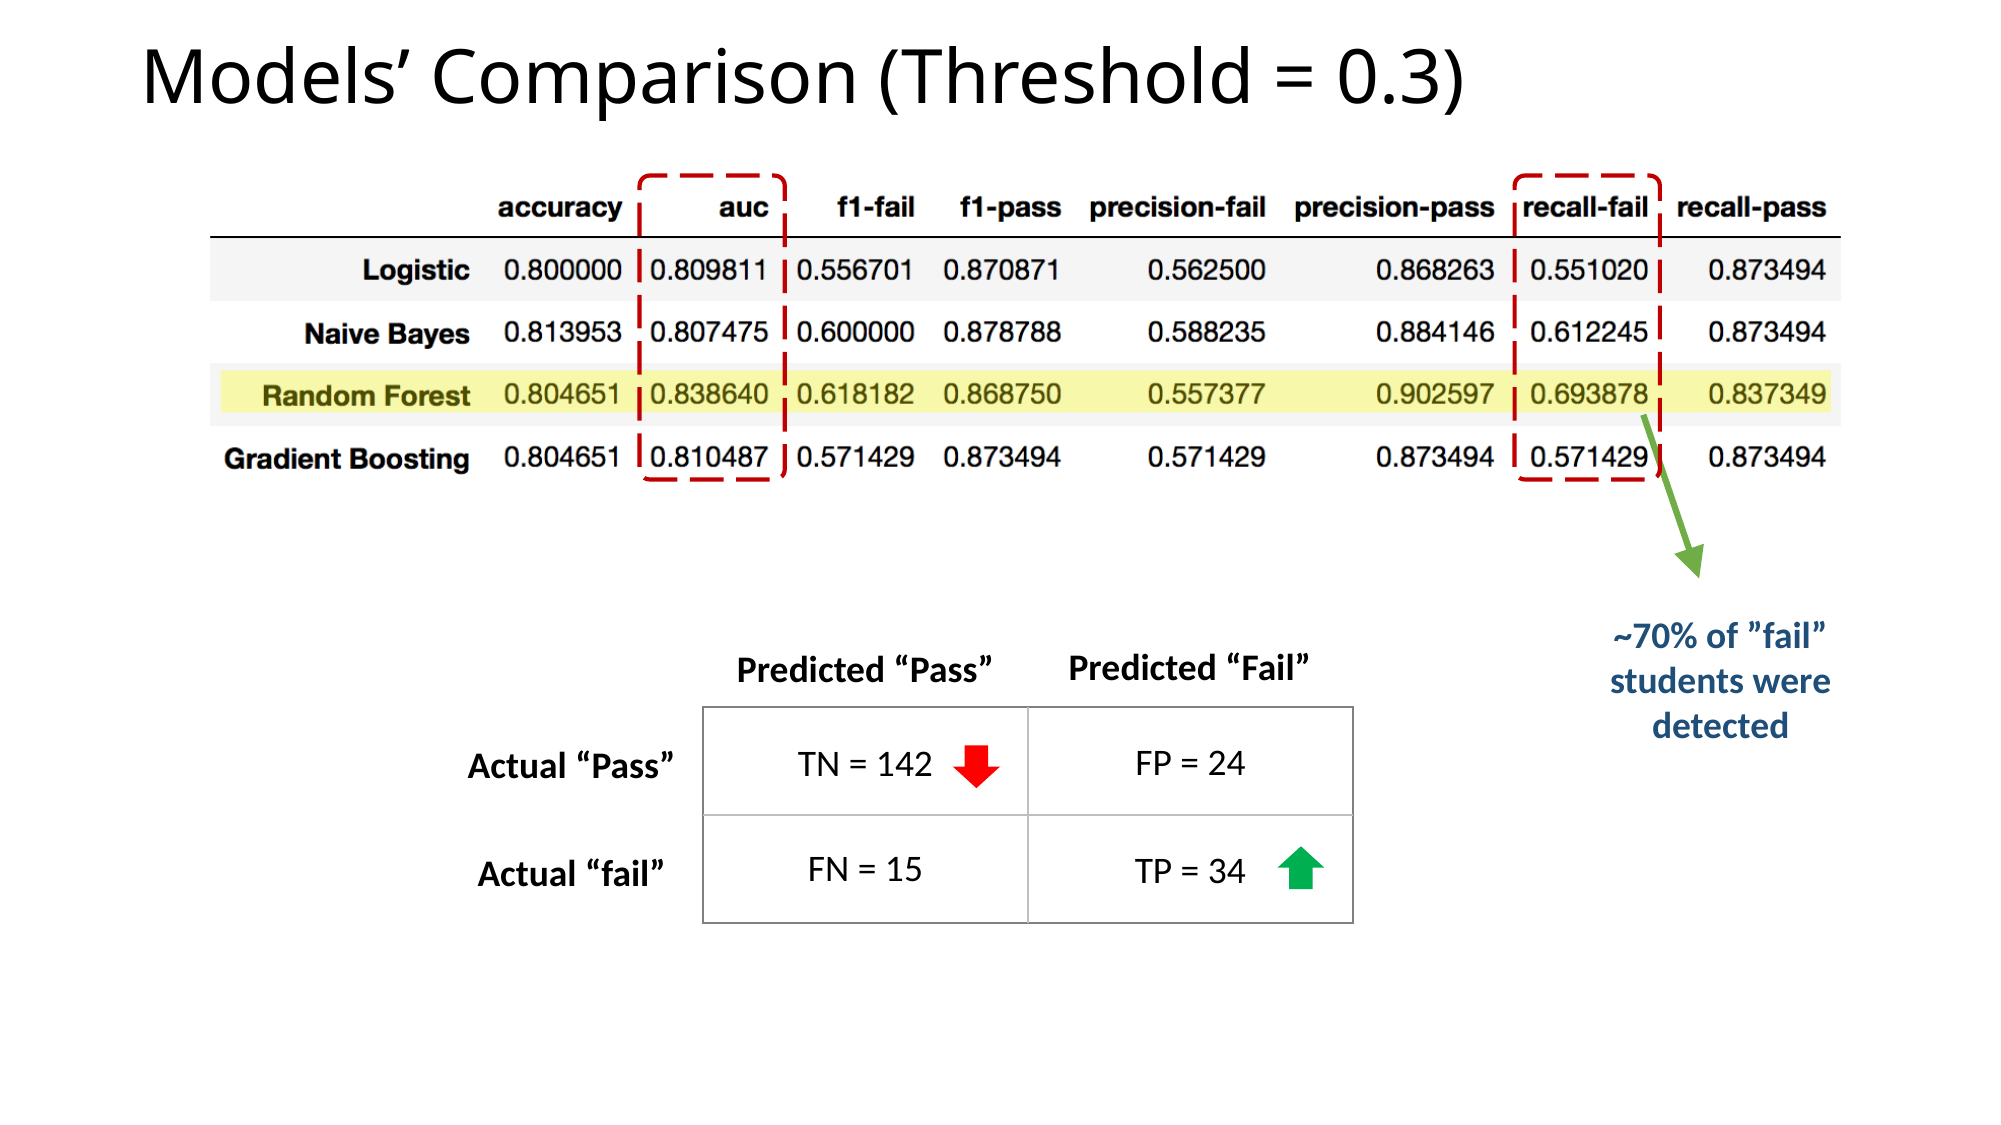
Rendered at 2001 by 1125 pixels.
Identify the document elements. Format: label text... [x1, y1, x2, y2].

title Models’ Comparison (Threshold = 0.3) [125, 31, 1851, 249]
text_box ~70% of ”fail” students were detected [1553, 603, 1888, 753]
picture [197, 173, 1853, 484]
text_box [1643, 414, 1700, 579]
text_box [440, 635, 1353, 924]
